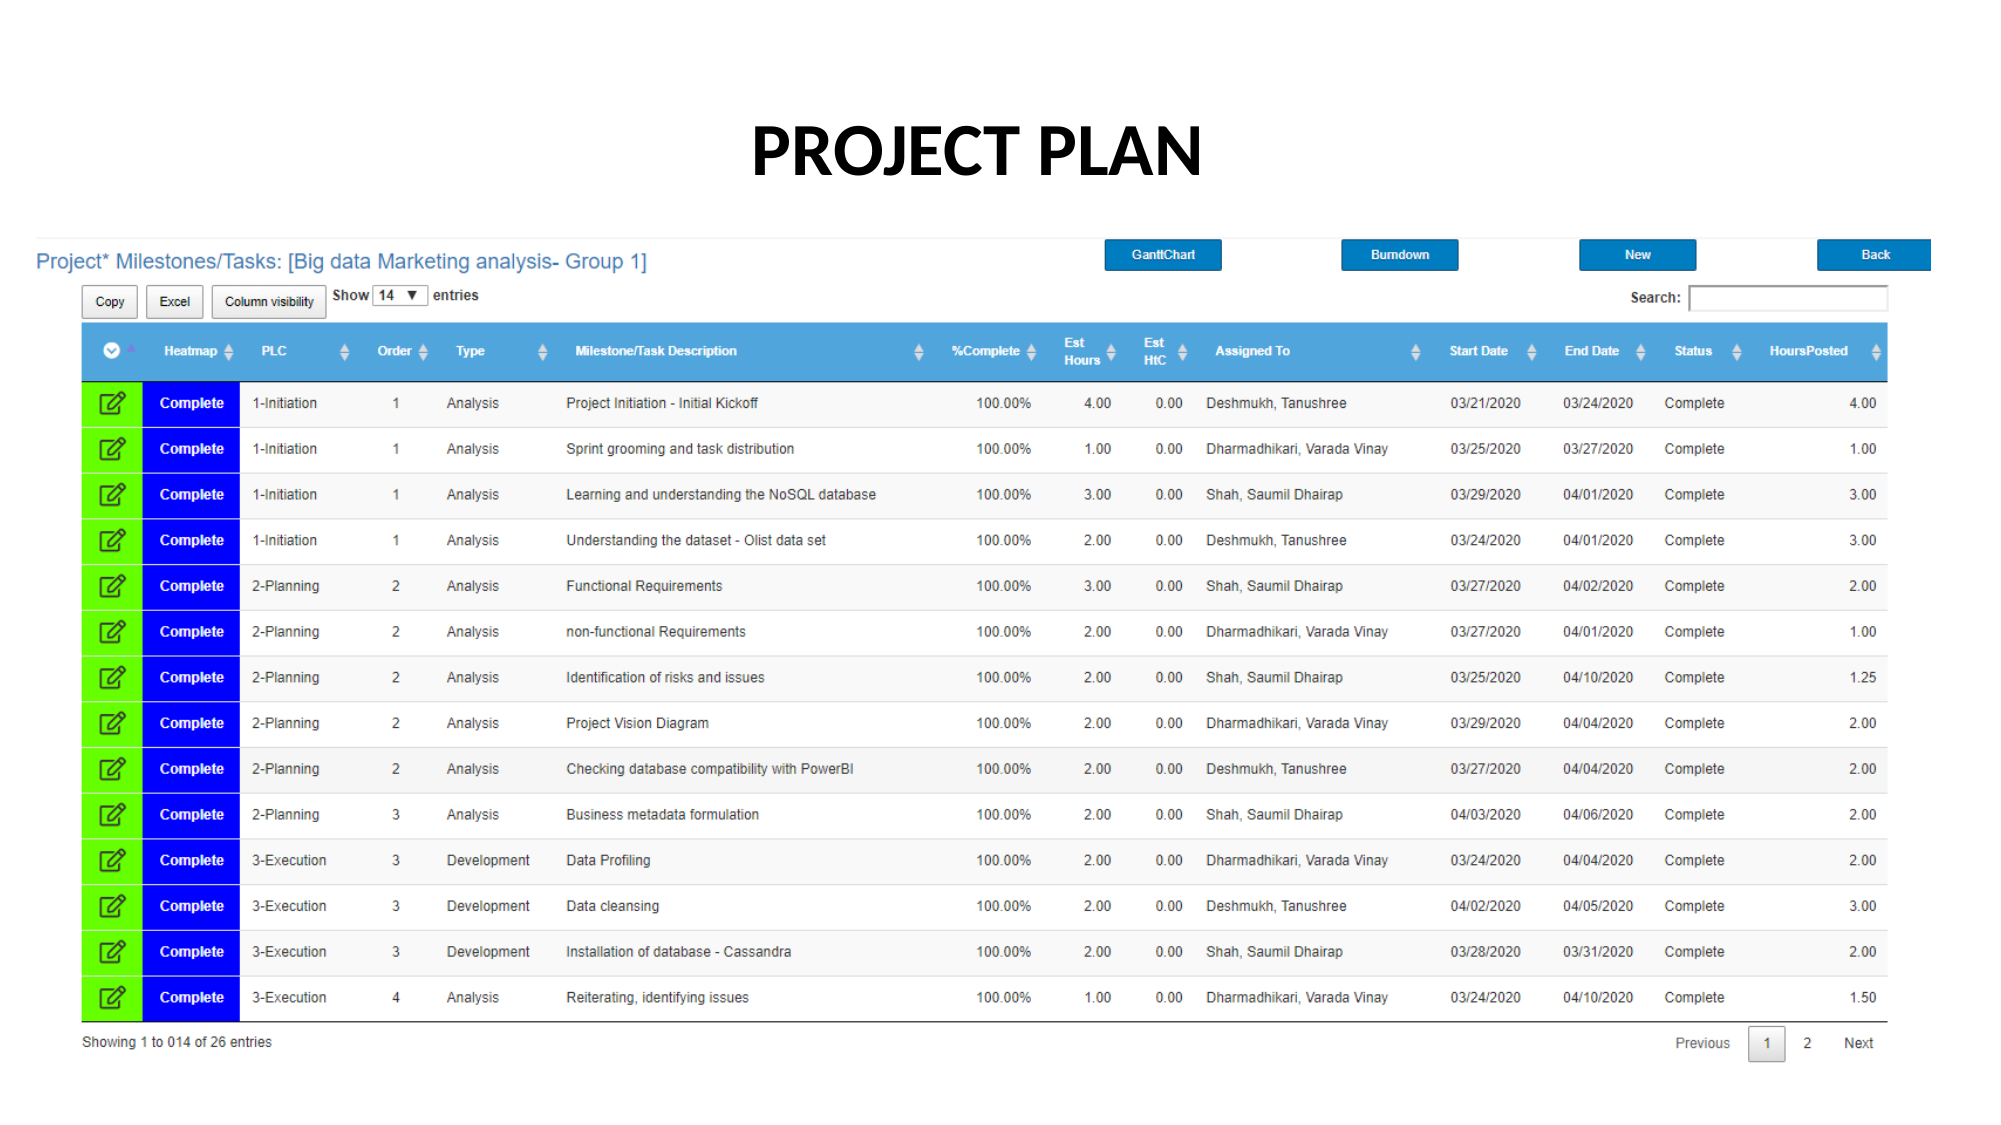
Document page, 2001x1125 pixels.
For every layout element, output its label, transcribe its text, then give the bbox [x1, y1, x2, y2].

picture [36, 237, 1931, 1067]
text_box PROJECT PLAN [736, 93, 1231, 199]
